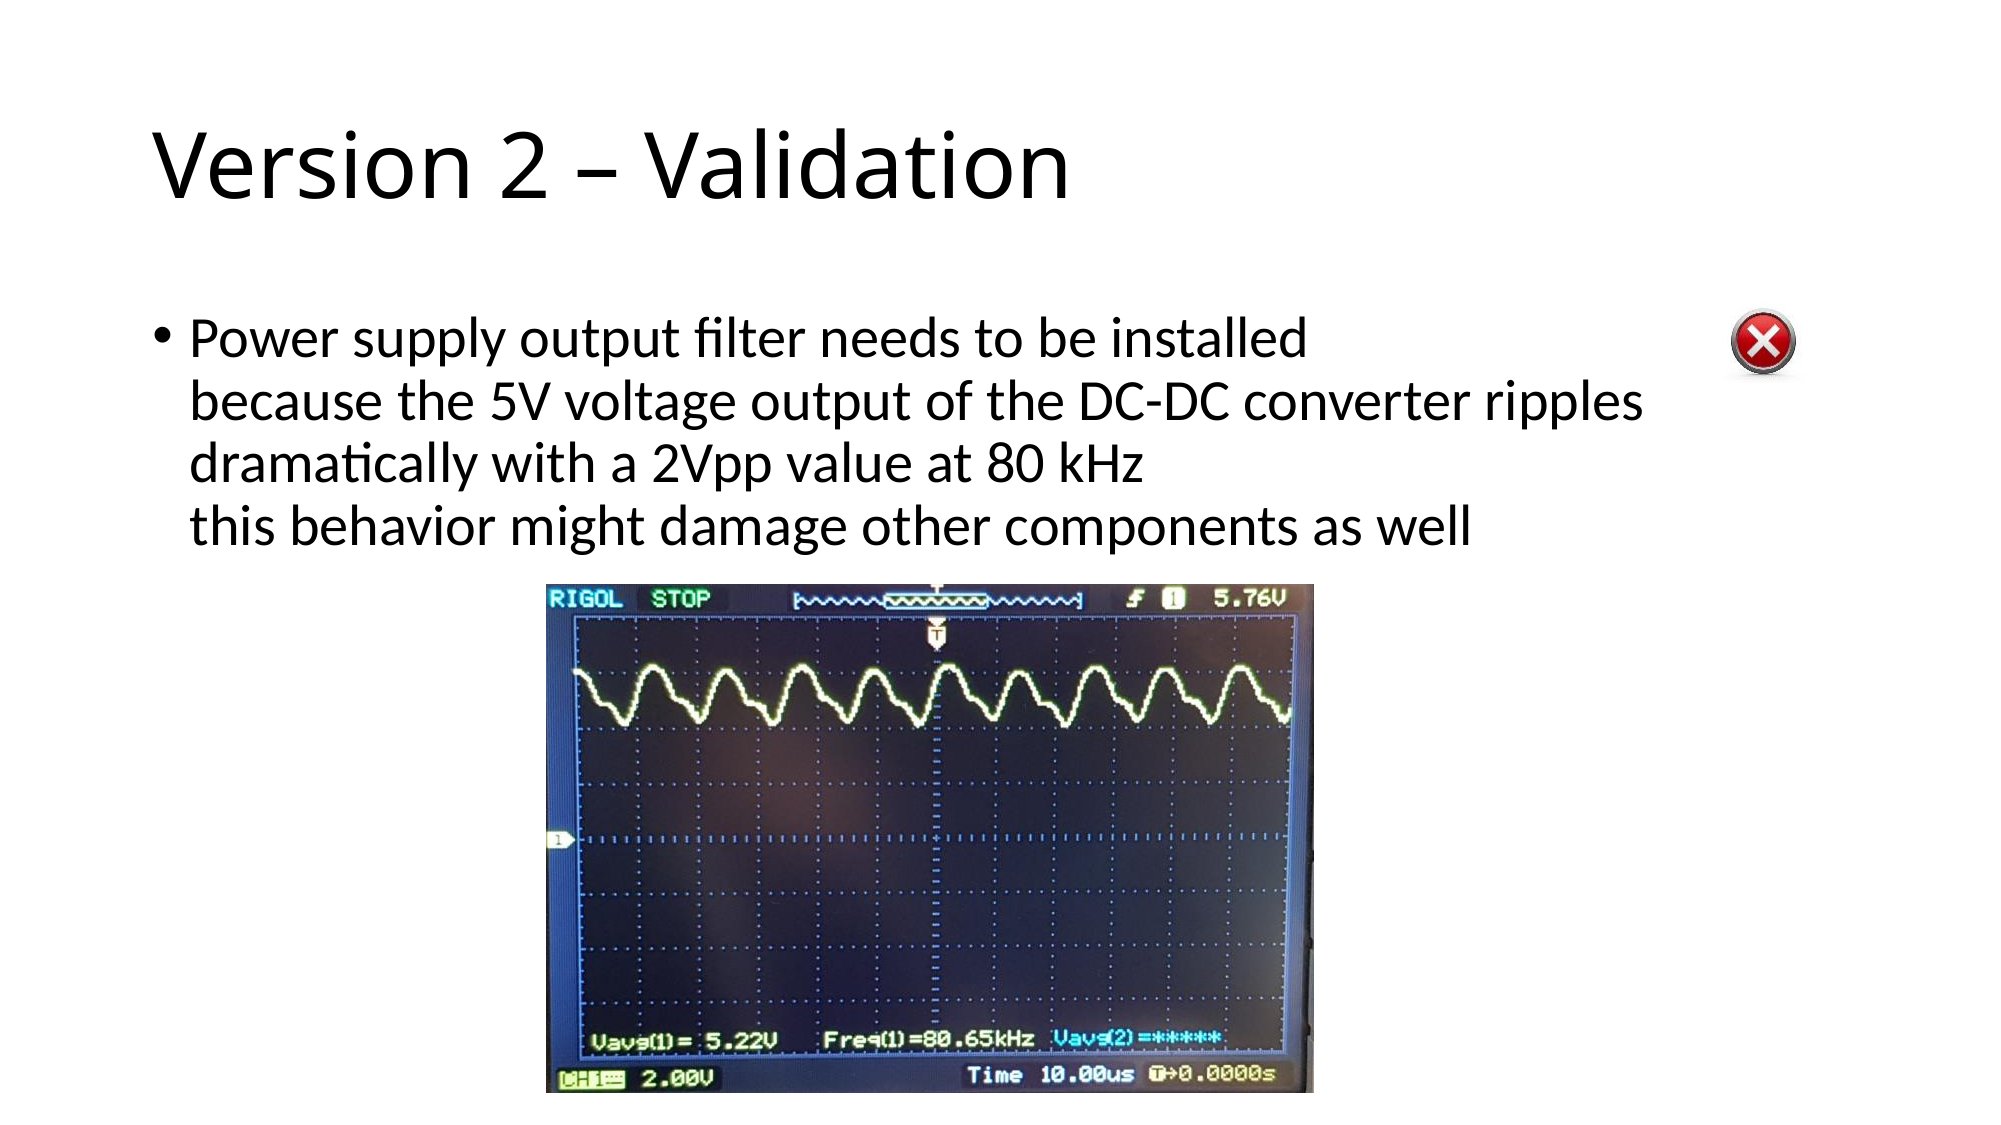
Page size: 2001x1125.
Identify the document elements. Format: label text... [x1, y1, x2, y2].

title Version 2 – Validation [137, 59, 1863, 278]
picture [1722, 299, 1805, 383]
list Power supply output filter needs to be installed because the 5V voltage output of the DC-DC converter ripples dramatically with a 2Vpp value at 80 kHz this behavior might damage other components as well [137, 299, 1764, 1014]
picture [545, 584, 1314, 1093]
